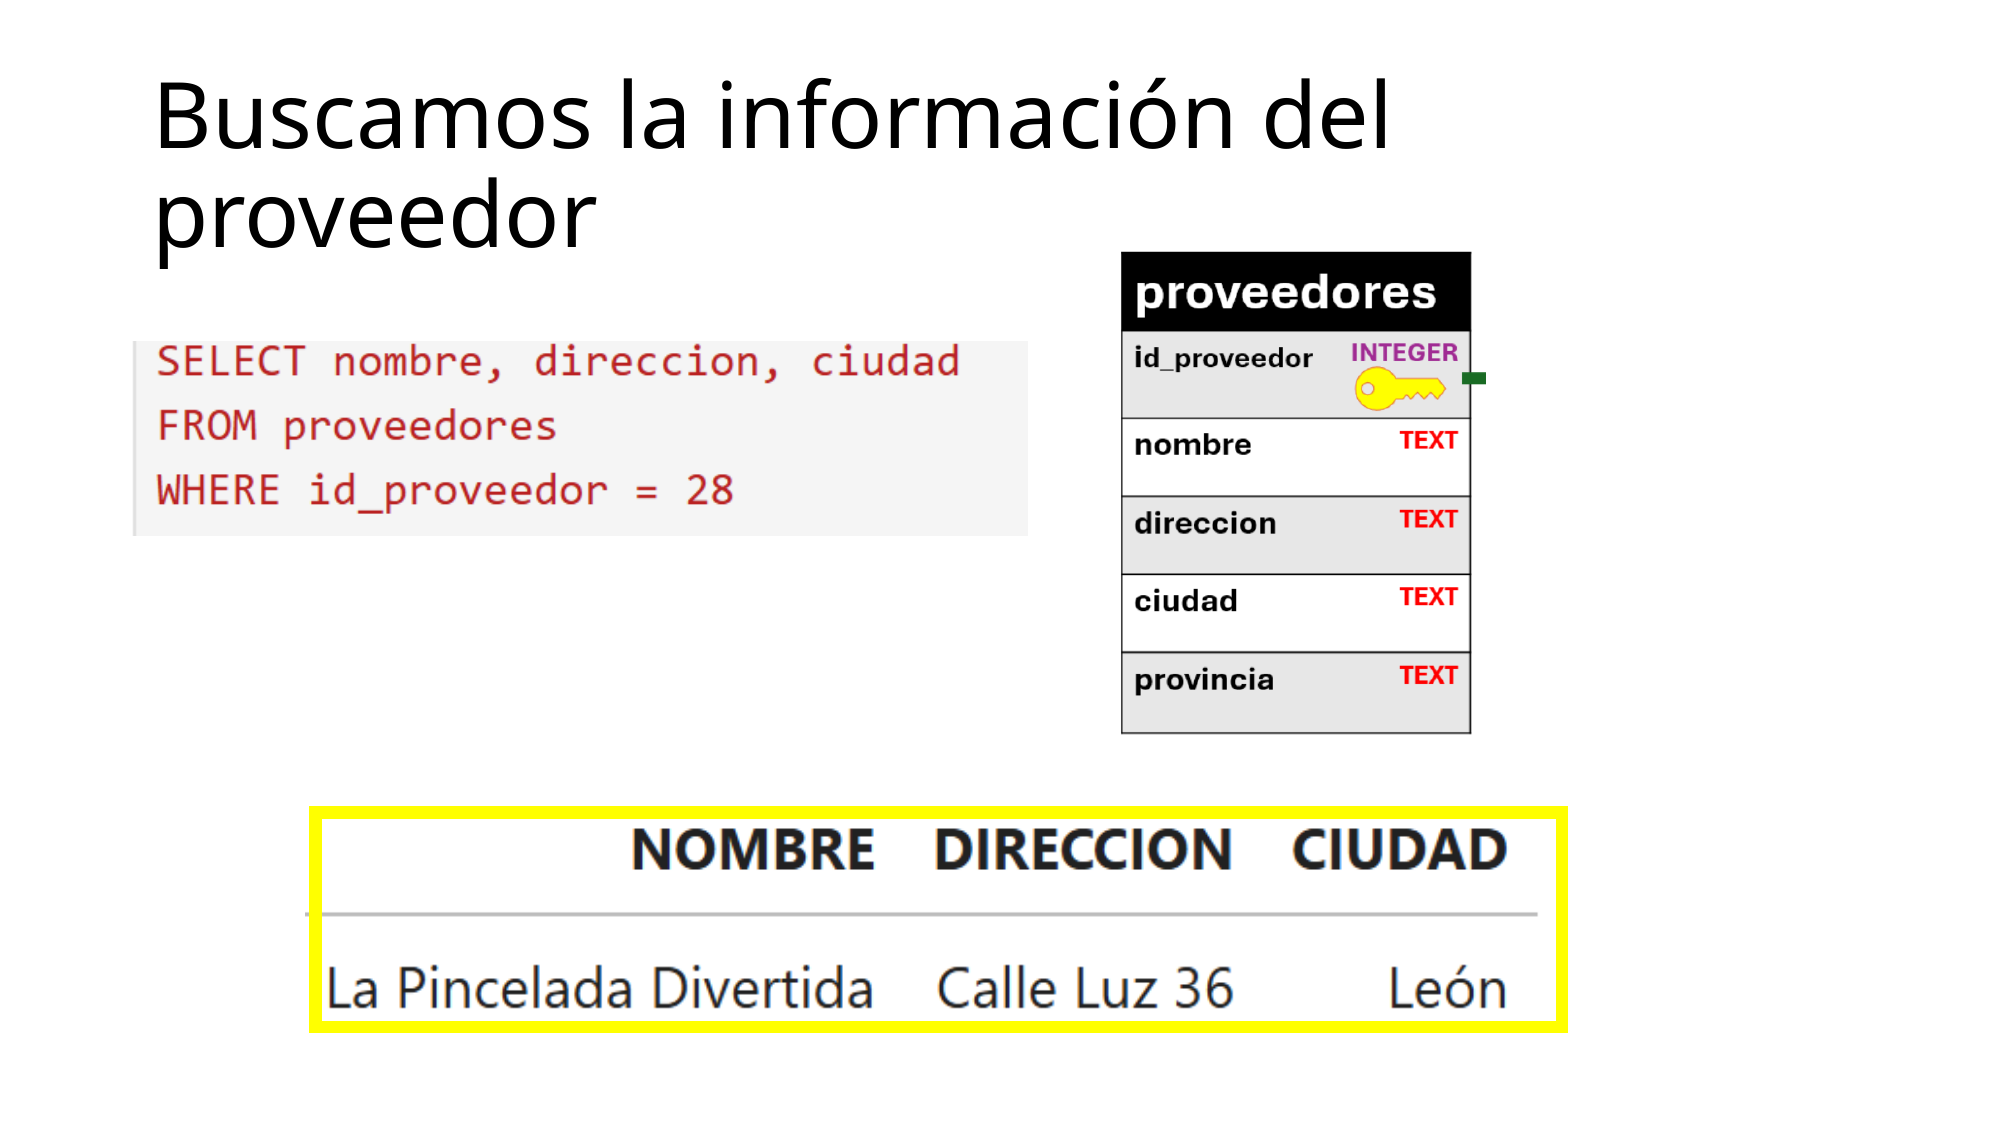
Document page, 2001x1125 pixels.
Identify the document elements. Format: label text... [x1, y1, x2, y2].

title Buscamos la información del proveedor [137, 59, 1863, 278]
picture [304, 793, 1608, 1061]
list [1096, 235, 1487, 757]
picture [127, 341, 1029, 536]
